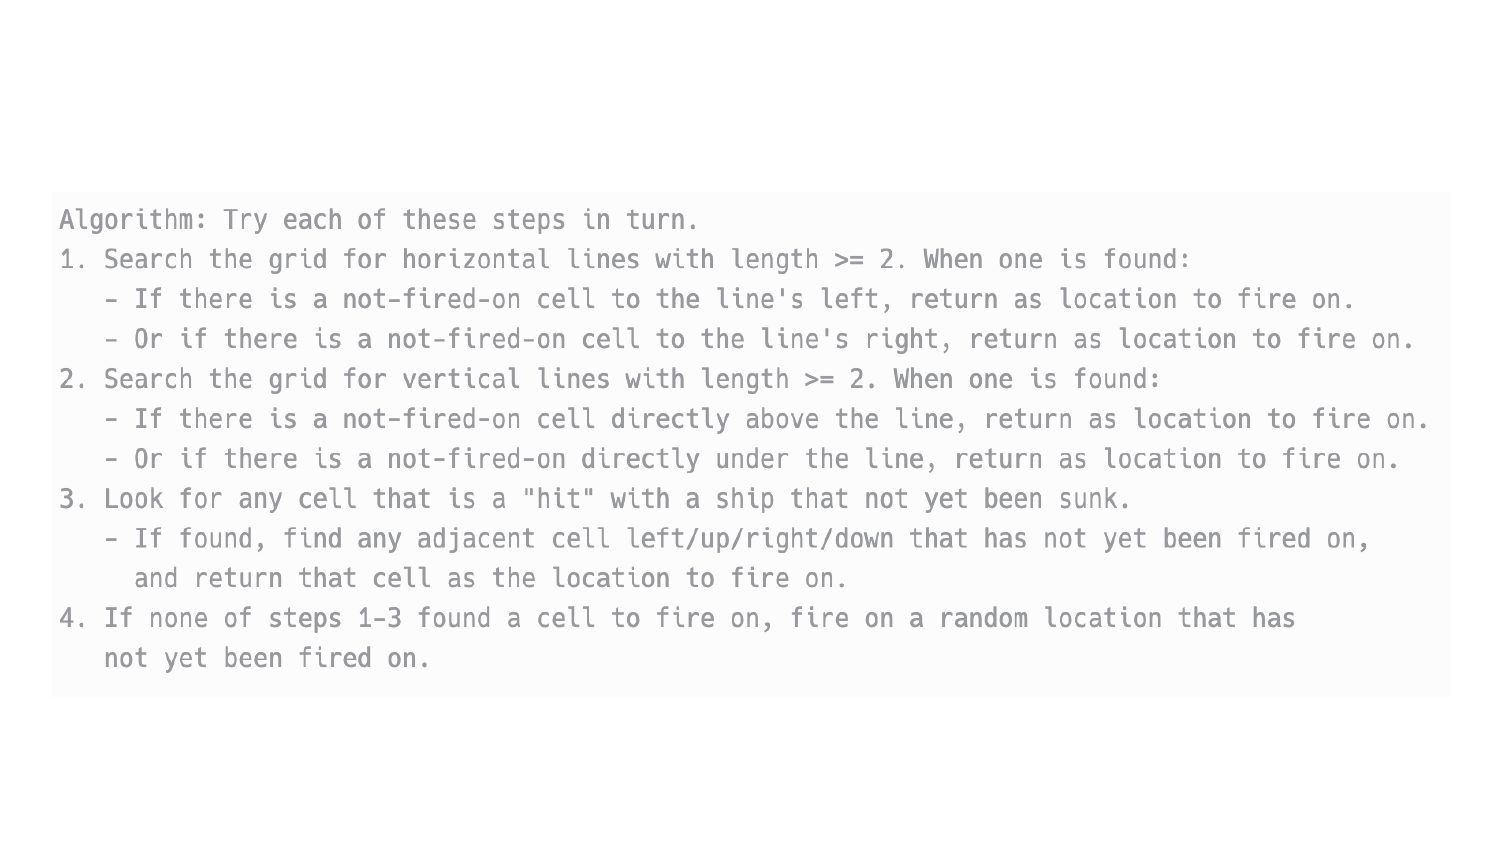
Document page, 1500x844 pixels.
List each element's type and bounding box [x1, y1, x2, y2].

picture [52, 191, 1451, 697]
